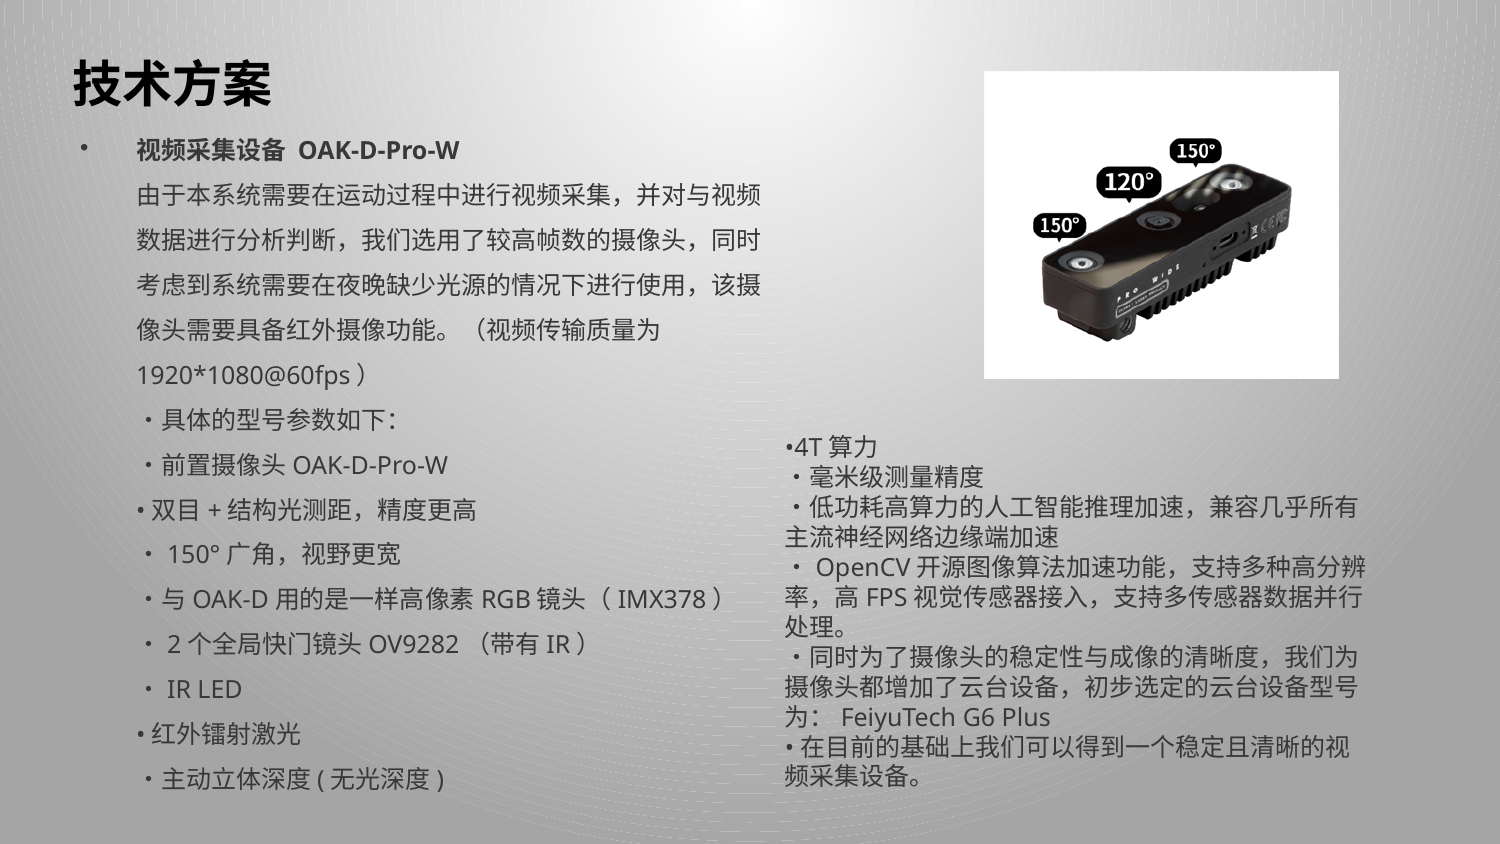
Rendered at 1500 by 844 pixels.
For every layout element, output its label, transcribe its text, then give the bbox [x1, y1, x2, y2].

text_box 视频采集设备 OAK-D-Pro-W 由于本系统需要在运动过程中进行视频采集，并对与视频数据进行分析判断，我们选用了较高帧数的摄像头，同时考虑到系统需要在夜晚缺少光源的情况下进行使用，该摄像头需要具备红外摄像功能。（视频传输质量为1920*1080@60fps） •具体的型号参数如下： •前置摄像头OAK-D-Pro-W •双目+结构光测距，精度更高 •150°广角，视野更宽 •与OAK-D用的是一样高像素RGB镜头（IMX378） •2个全局快门镜头OV9282（带有IR） •IR LED •红外镭射激光 •主动立体深度(无光深度) [65, 112, 799, 547]
text_box 技术方案 [57, 37, 1339, 129]
picture [984, 71, 1339, 379]
text_box •4T算力 •毫米级测量精度 •低功耗高算力的人工智能推理加速，兼容几乎所有主流神经网络边缘端加速 •OpenCV开源图像算法加速功能，支持多种高分辨率，高FPS视觉传感器接入，支持多传感器数据并行处理。 •同时为了摄像头的稳定性与成像的清晰度，我们为摄像头都增加了云台设备，初步选定的云台设备型号为：FeiyuTech G6 Plus •在目前的基础上我们可以得到一个稳定且清晰的视频采集设备。 [770, 424, 1390, 799]
